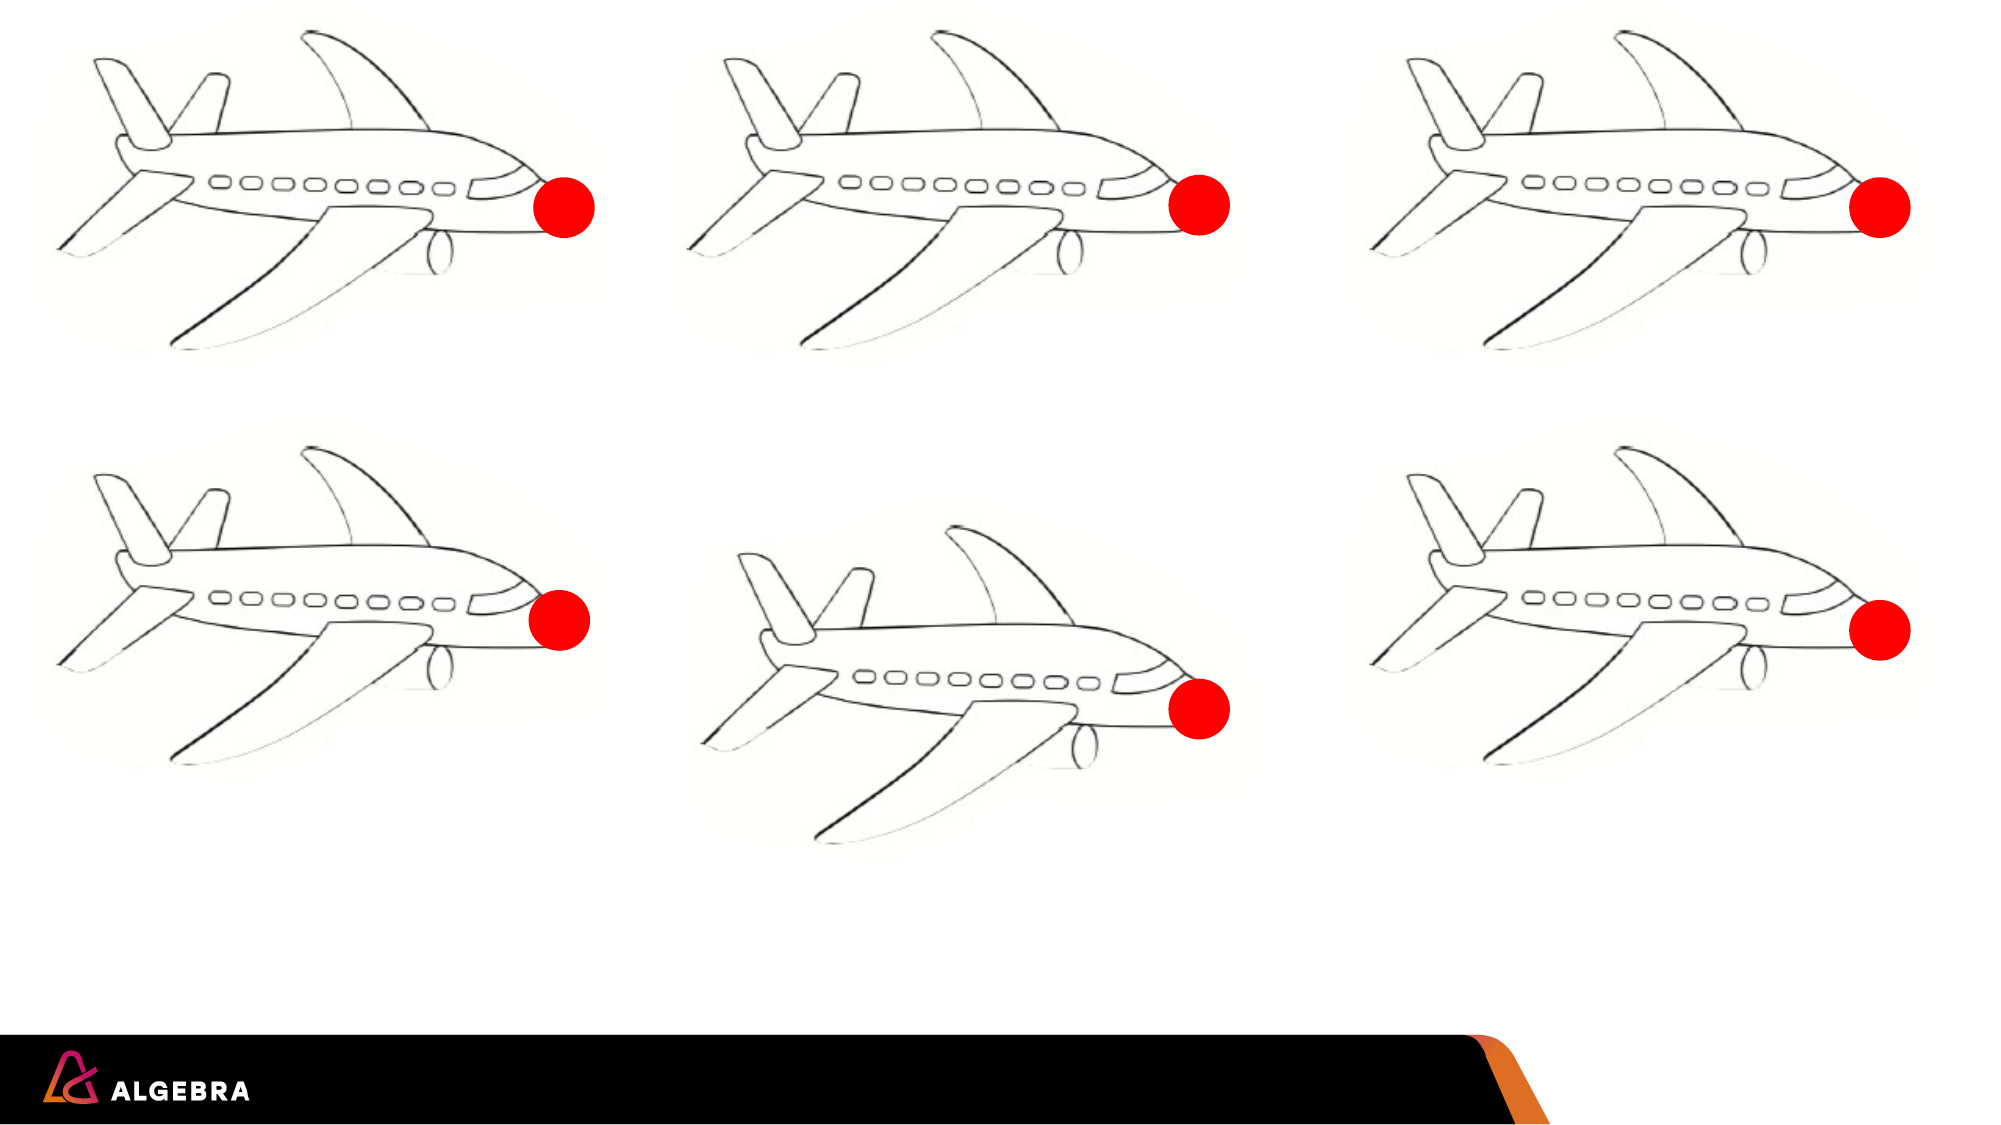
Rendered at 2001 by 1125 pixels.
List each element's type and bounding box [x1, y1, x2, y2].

picture [34, 415, 618, 786]
picture [34, 0, 618, 371]
picture [0, 1034, 1733, 1125]
picture [1348, 0, 1932, 371]
picture [665, 0, 1248, 371]
picture [679, 494, 1263, 865]
picture [1348, 415, 1932, 786]
